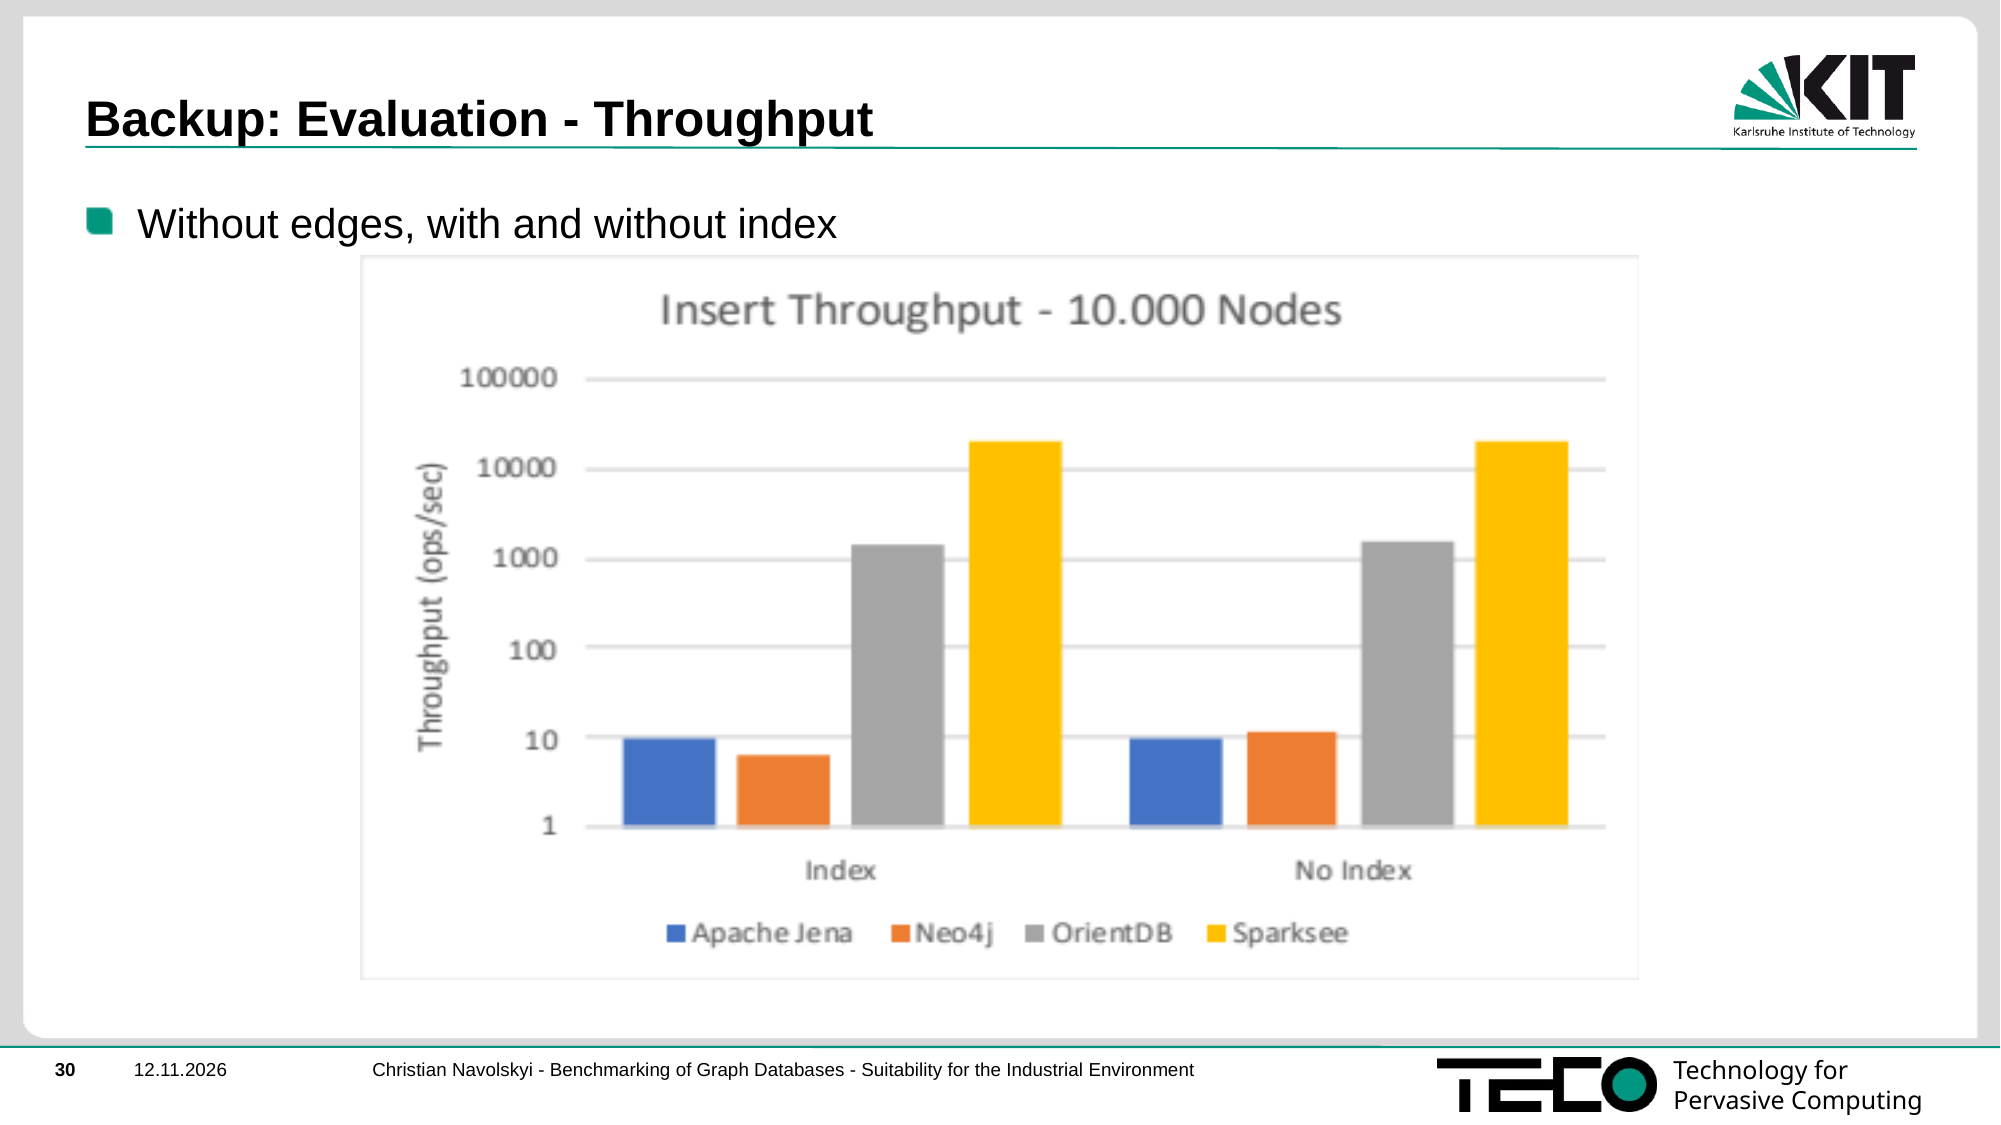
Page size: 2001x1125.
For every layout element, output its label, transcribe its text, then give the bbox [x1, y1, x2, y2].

picture [0, 0, 2000, 1046]
footer Christian Navolskyi - Benchmarking of Graph Databases - Suitability for the Industrial Environment [372, 1057, 1302, 1117]
list Without edges, with and without index [85, 196, 1914, 1000]
title Backup: Evaluation - Throughput [85, 54, 1598, 147]
picture [1437, 1057, 1657, 1112]
